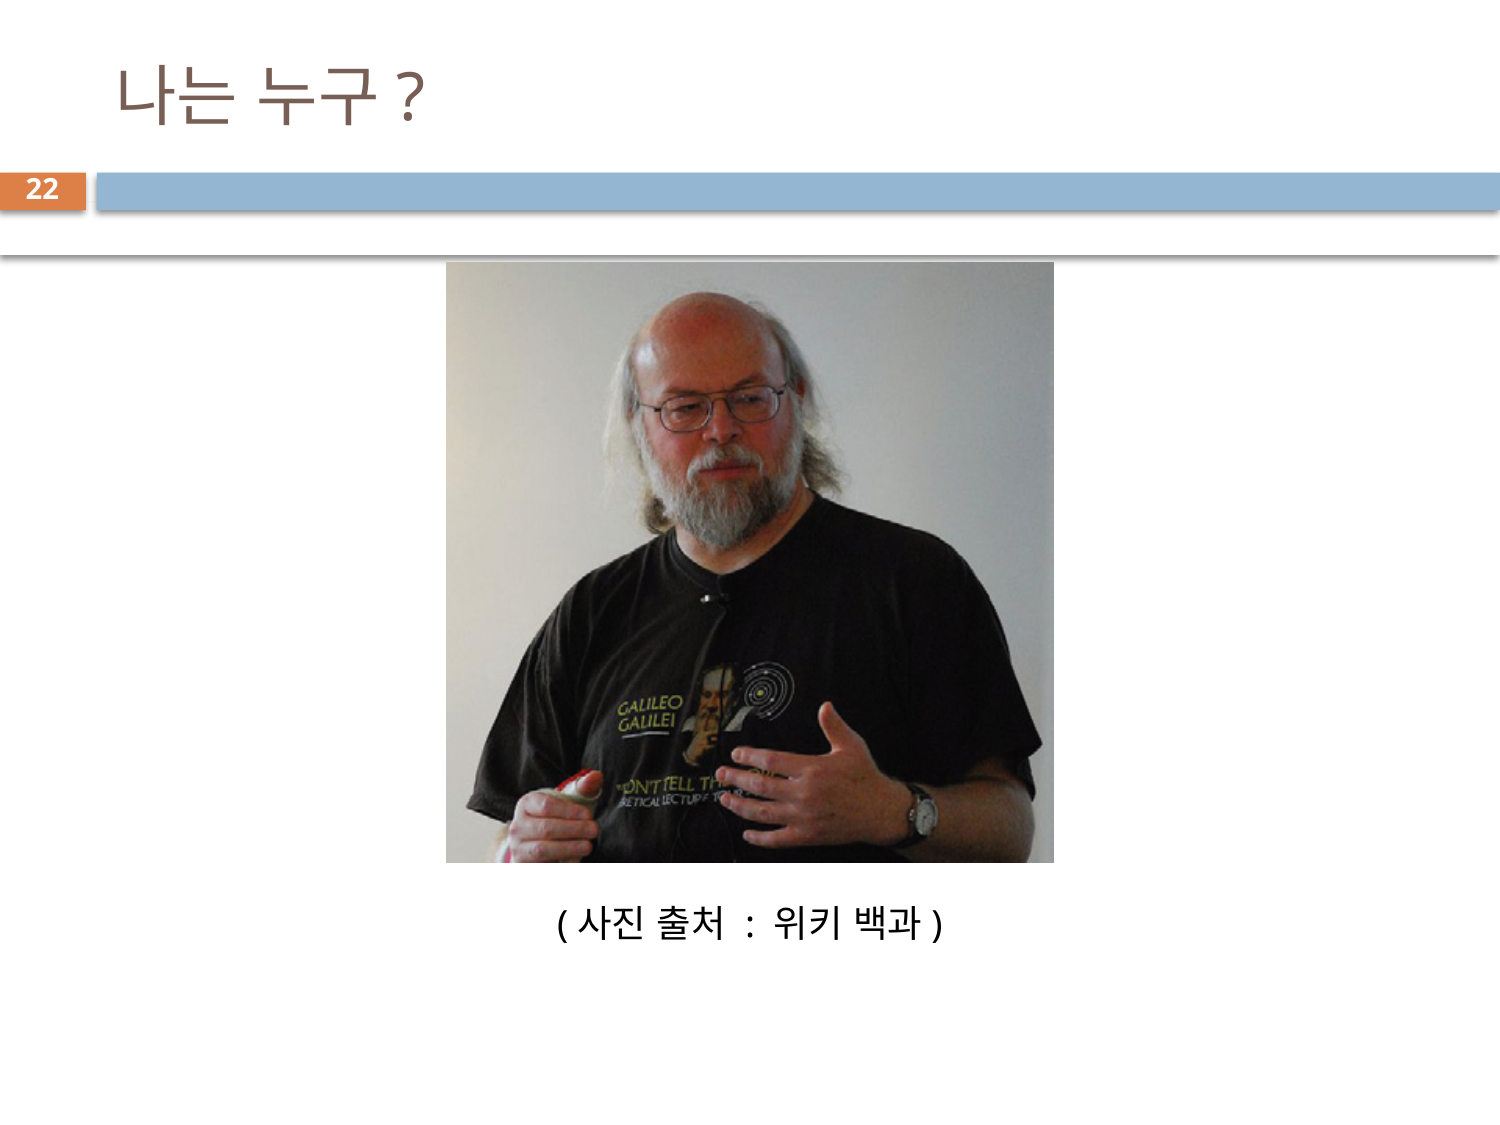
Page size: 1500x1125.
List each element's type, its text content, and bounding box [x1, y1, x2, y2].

slide_number 22 [0, 170, 87, 211]
picture [445, 262, 1055, 863]
text_box (사진 출처 : 위키 백과) [542, 892, 958, 953]
title 나는 누구? [100, 37, 1438, 149]
